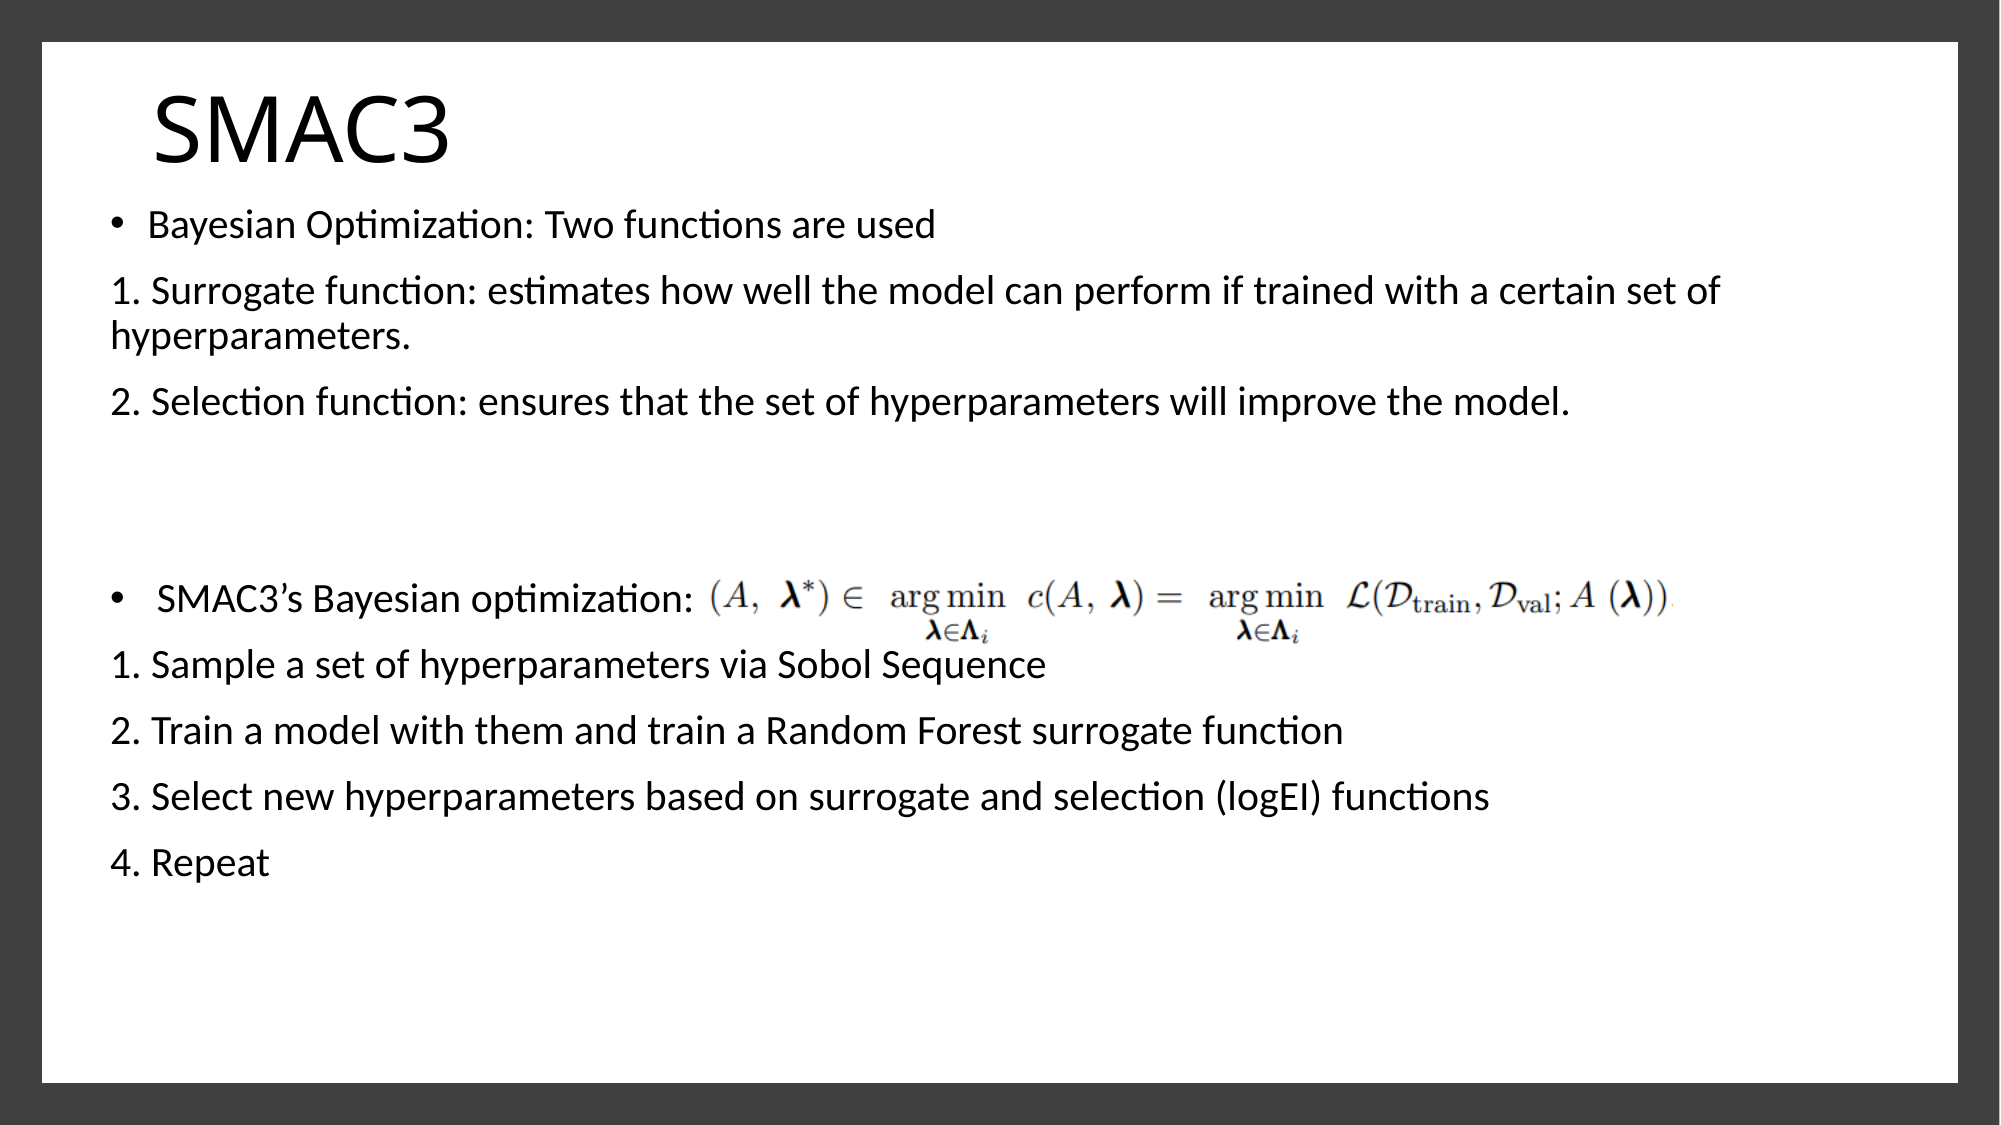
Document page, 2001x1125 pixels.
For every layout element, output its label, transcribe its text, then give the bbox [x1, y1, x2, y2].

title SMAC3 [137, 23, 1863, 195]
picture [699, 556, 1676, 669]
text_box [0, 0, 2000, 1125]
list Bayesian Optimization: Two functions are used 1. Surrogate function: estimates how well the model can perform if trained with a certain set of hyperparameters. 2. Selection function: ensures that the set of hyperparameters will improve the model. SMAC3’s Bayesian optimization: 1. Sample a set of hyperparameters via Sobol Sequence 2. Train a model with them and train a Random Forest surrogate function 3. Select new hyperparameters based on surrogate and selection (logEI) functions 4. Repeat [94, 195, 1948, 1055]
text_box [52, 51, 1948, 1073]
